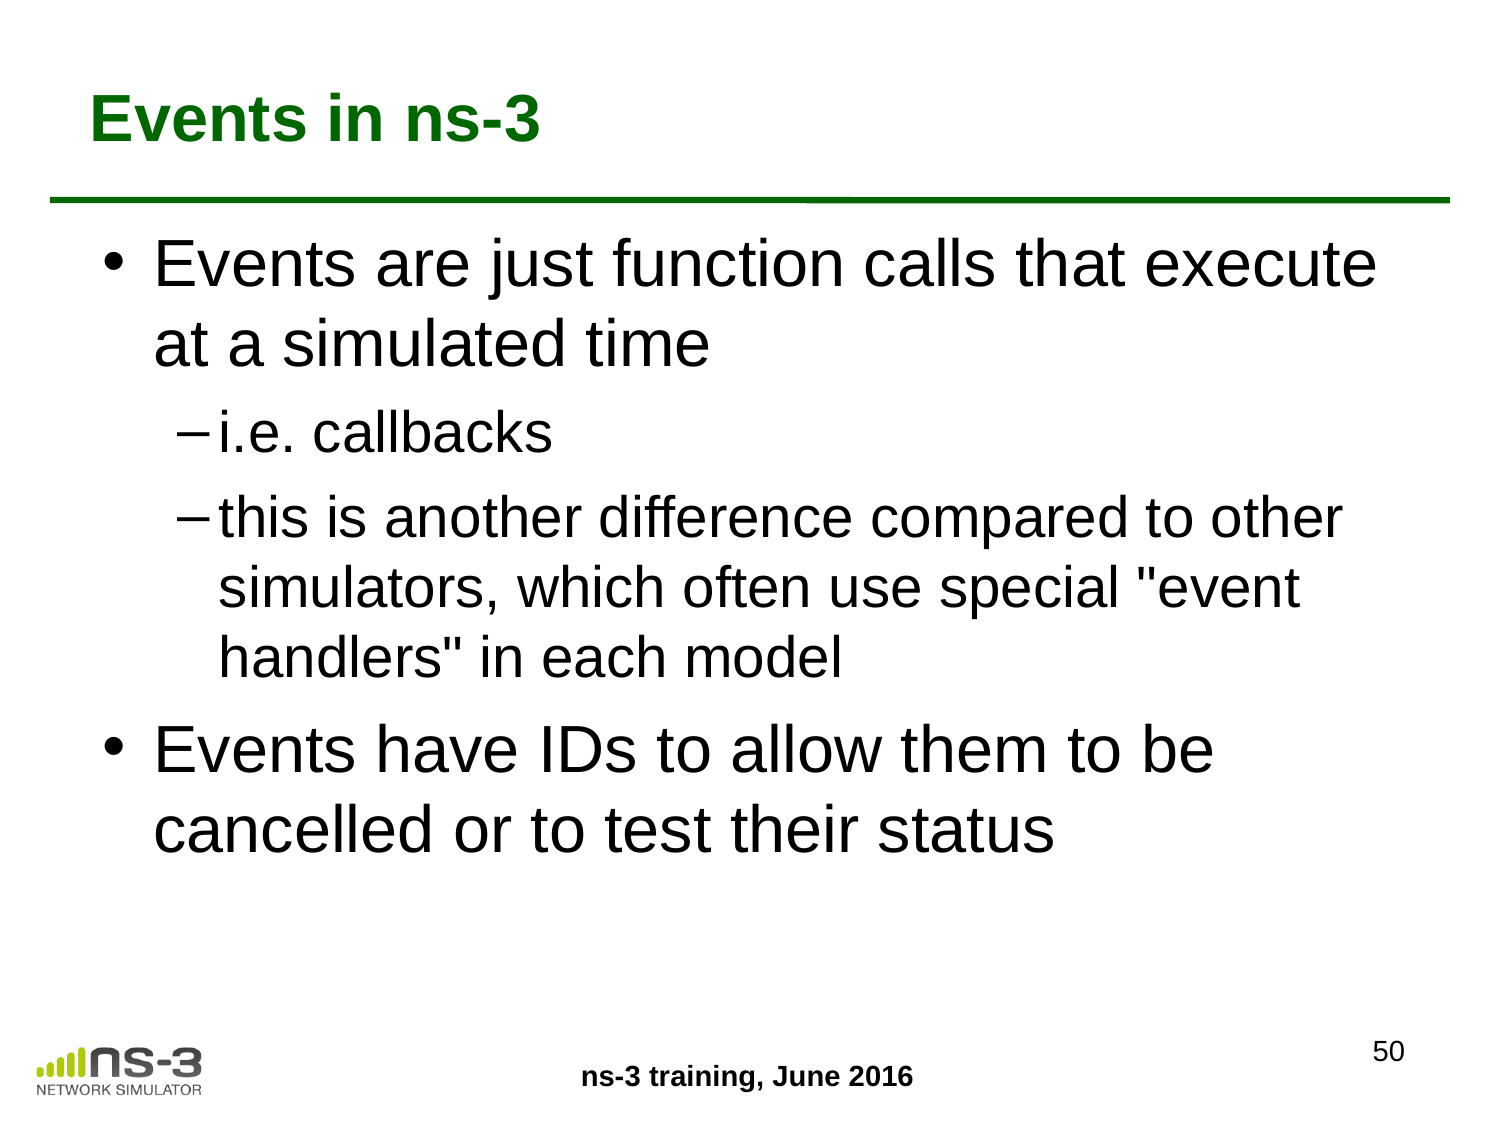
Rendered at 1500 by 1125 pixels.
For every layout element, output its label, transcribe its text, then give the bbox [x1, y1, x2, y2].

title Events in ns-3 [74, 44, 1421, 186]
list Events are just function calls that execute at a simulated time i.e. callbacks this is another difference compared to other simulators, which often use special "event handlers" in each model Events have IDs to allow them to be cancelled or to test their status [87, 212, 1433, 1012]
slide_number 50 [1074, 1024, 1421, 1101]
picture [24, 1017, 213, 1125]
footer ns-3 training, June 2016 [512, 1049, 983, 1125]
